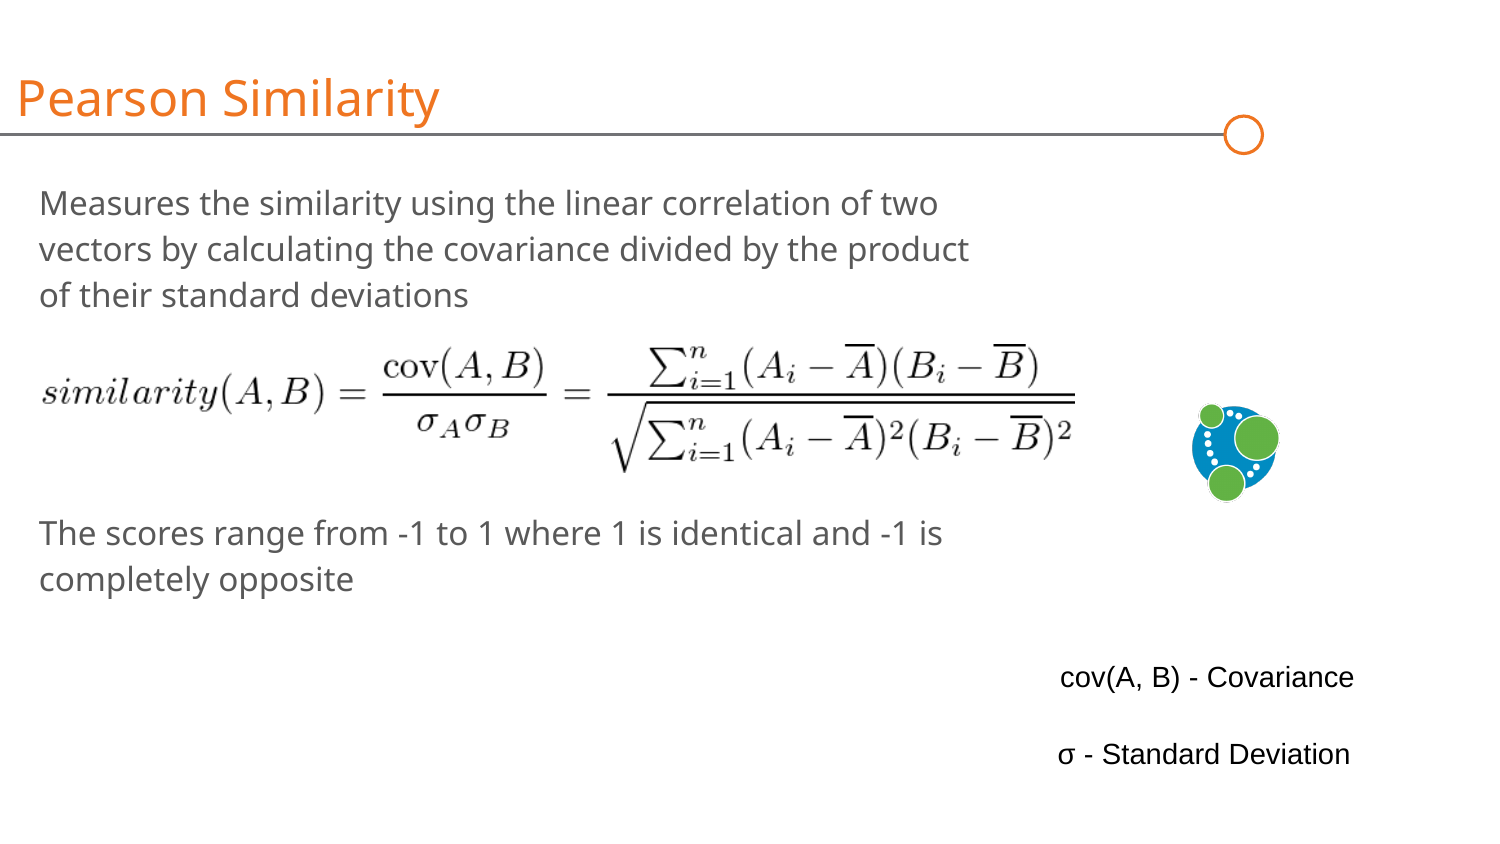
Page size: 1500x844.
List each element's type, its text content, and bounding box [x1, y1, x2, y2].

text_box Measures the similarity using the linear correlation of two vectors by calculating the covariance divided by the product of their standard deviations The scores range from -1 to 1 where 1 is identical and -1 is completely opposite [23, 161, 993, 722]
text_box cov(A, B) - Covariance [1045, 643, 1437, 714]
text_box σ - Standard Deviation [1042, 720, 1423, 796]
picture [1184, 402, 1285, 503]
list Pearson Similarity [1, 6, 1213, 135]
picture [42, 344, 1075, 473]
